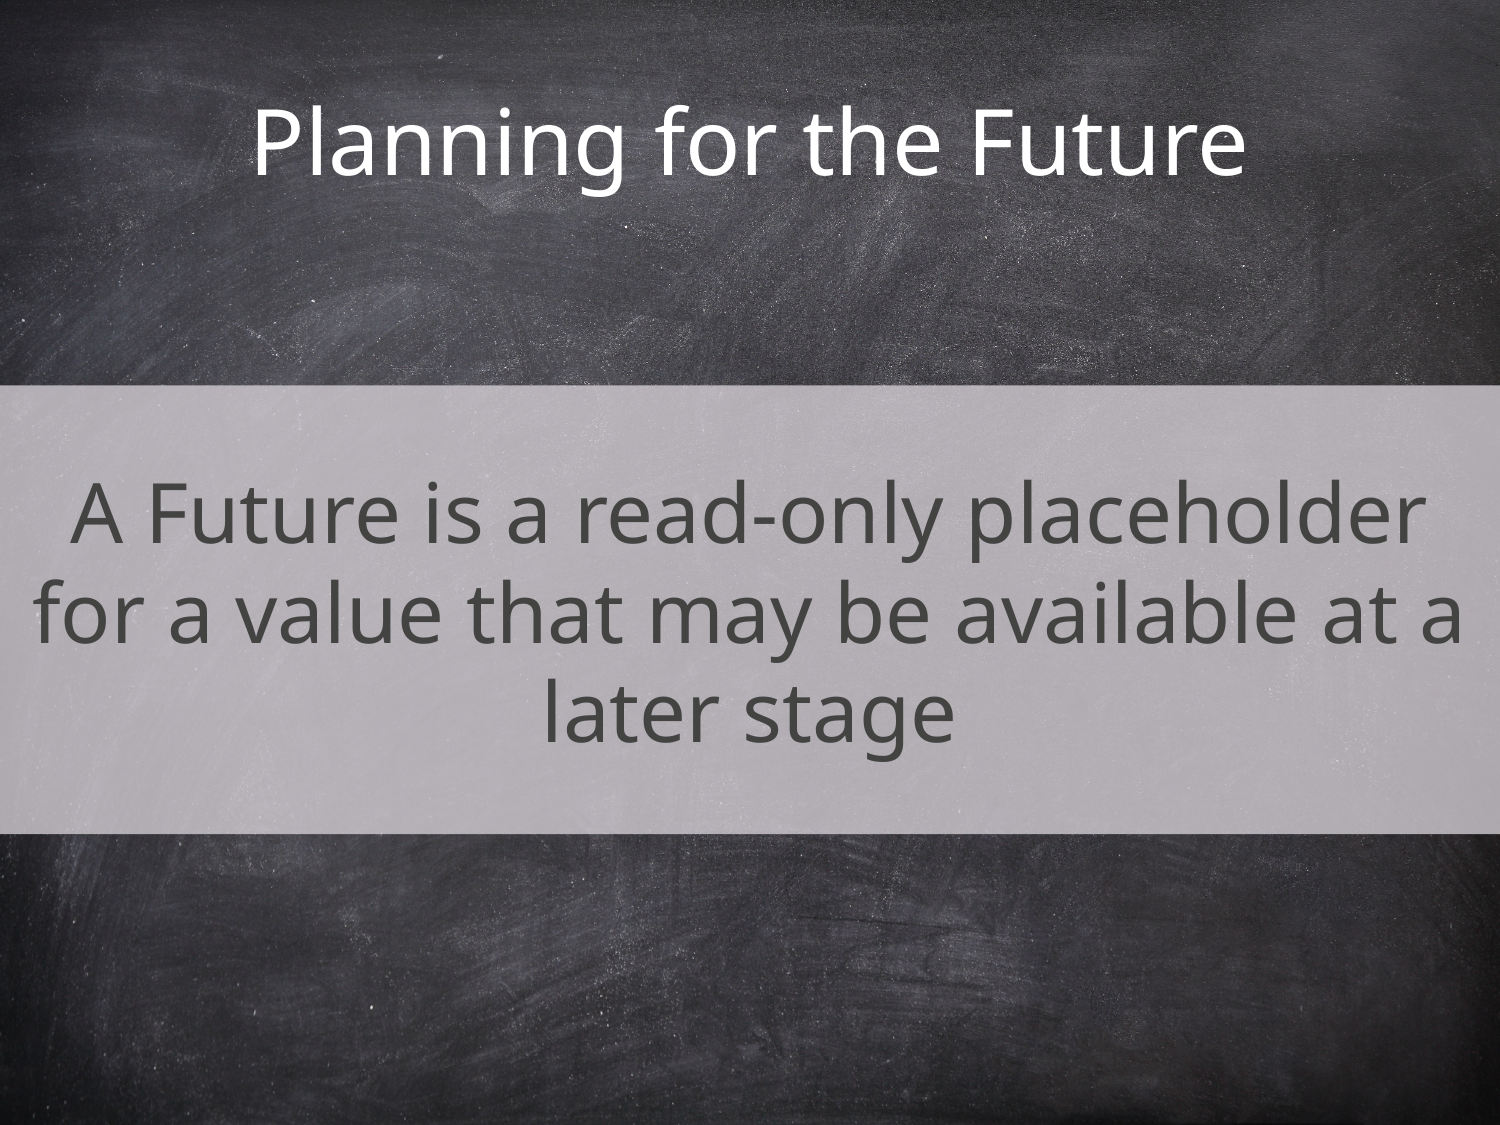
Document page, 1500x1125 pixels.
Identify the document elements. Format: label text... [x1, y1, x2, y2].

title Planning for the Future [75, 45, 1425, 233]
list A Future is a read-only placeholder for a value that may be available at a later stage [0, 385, 1500, 835]
picture [0, 0, 1500, 385]
picture [0, 835, 1500, 1125]
